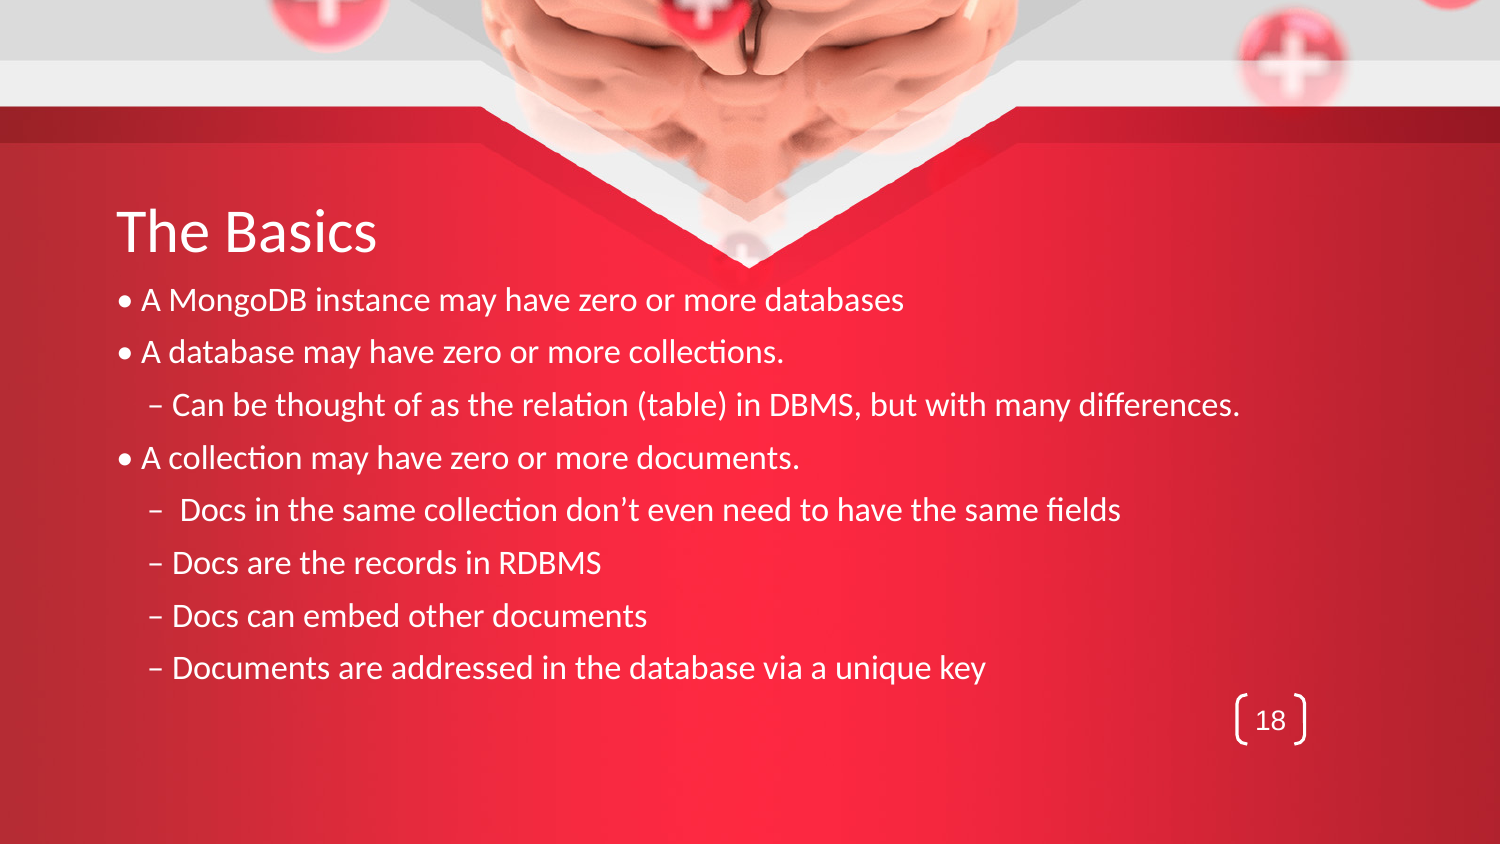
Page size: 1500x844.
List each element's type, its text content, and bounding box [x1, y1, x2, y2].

text_box 18 [1237, 694, 1305, 744]
picture [0, 0, 1500, 844]
text_box [243, 7, 1182, 106]
text_box The Basics • A MongoDB instance may have zero or more databases • A database may have zero or more collections. – Can be thought of as the relation (table) in DBMS, but with many differences. • A collection may have zero or more documents. – Docs in the same collection don’t even need to have the same fields – Docs are the records in RDBMS – Docs can embed other documents – Documents are addressed in the database via a unique key [86, 184, 1324, 788]
